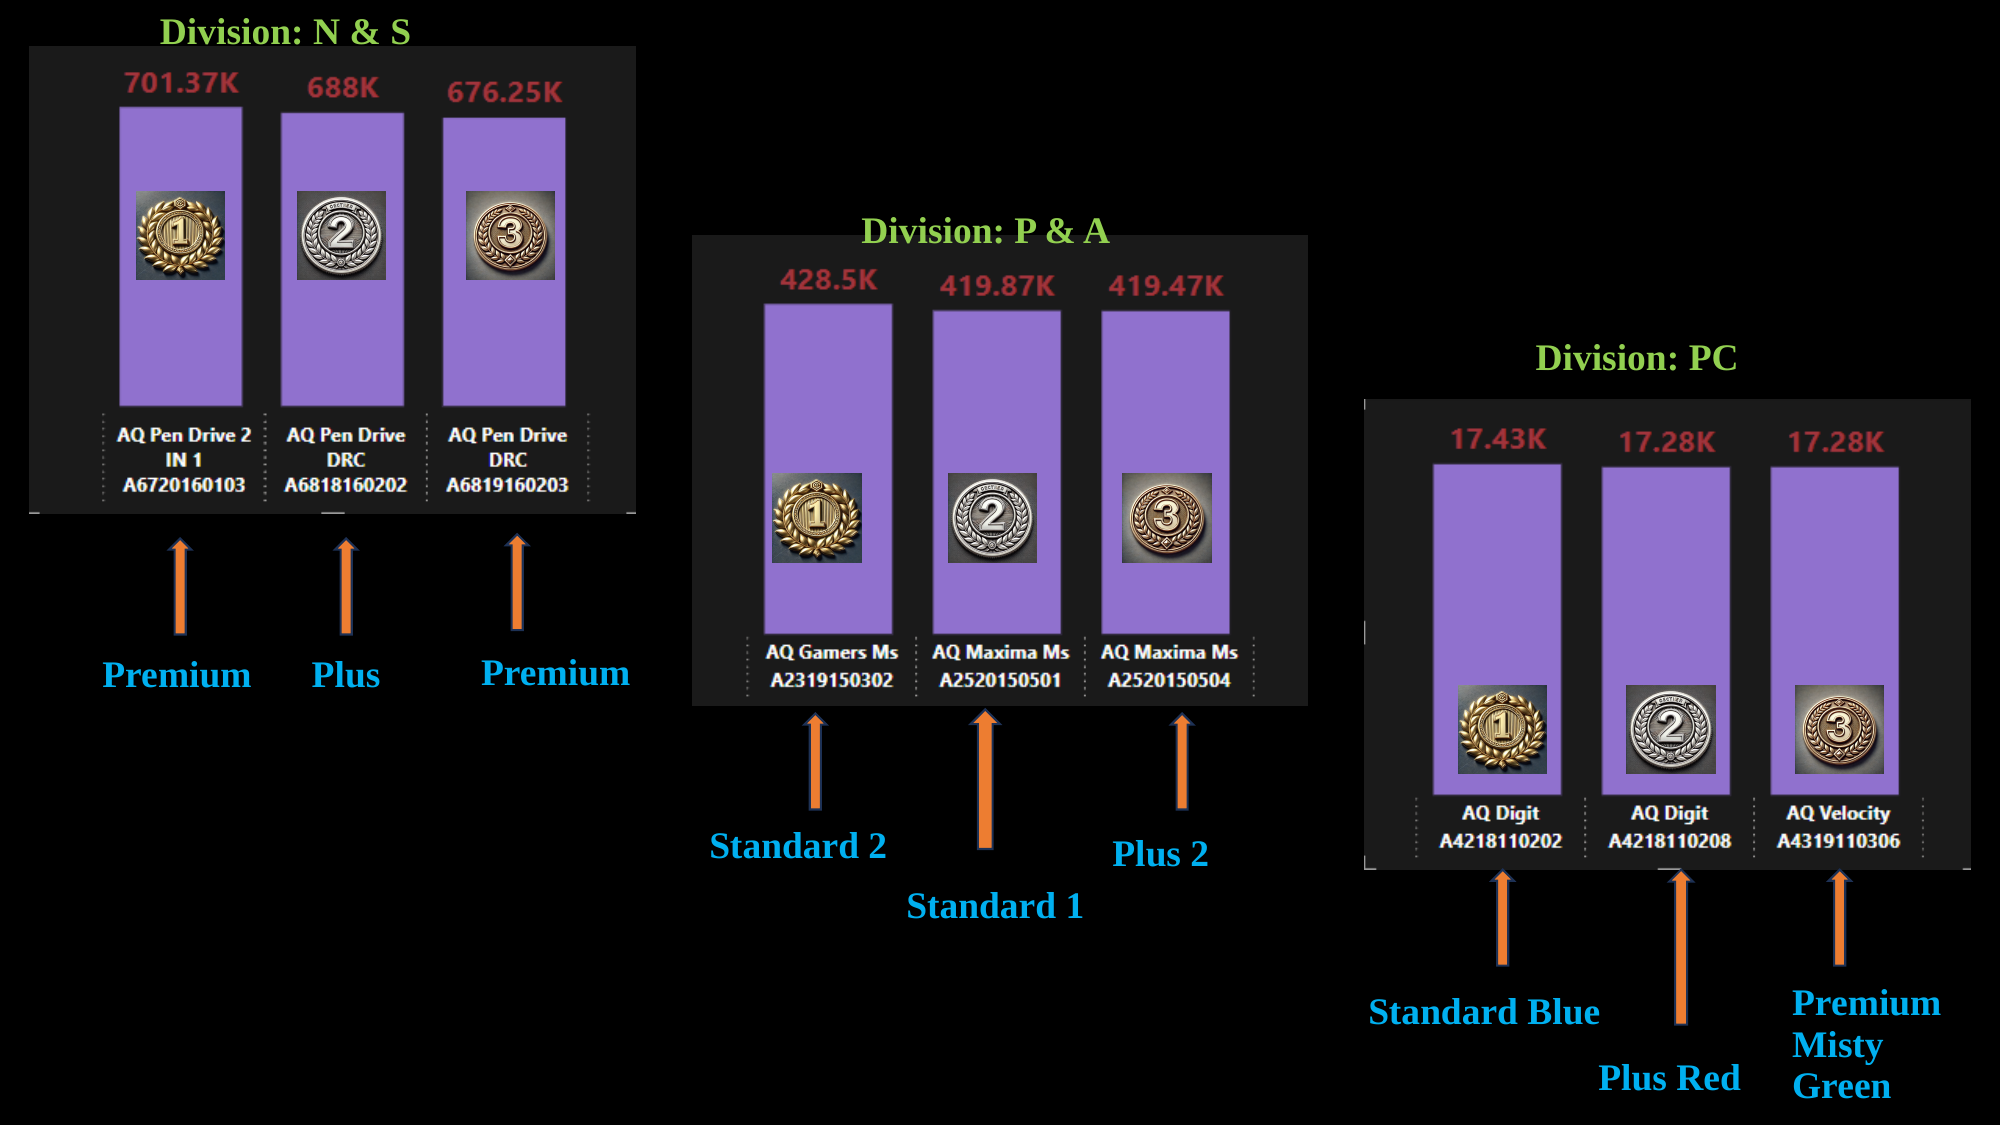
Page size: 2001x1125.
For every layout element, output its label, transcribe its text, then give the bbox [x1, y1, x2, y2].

text_box [968, 707, 1003, 851]
text_box [801, 712, 829, 811]
text_box Division: PC [1520, 326, 1777, 386]
table_header Premium [466, 645, 652, 701]
picture [29, 45, 636, 514]
text_box Division: N & S [145, 0, 486, 45]
text_box [1489, 870, 1517, 967]
table_header Premium Misty Green [1777, 975, 1997, 1114]
table_header Standard 2 [694, 817, 914, 874]
text_box [1168, 712, 1196, 811]
text_box [503, 532, 531, 632]
table_header Premium [87, 647, 273, 704]
table_header Plus Red [1583, 1050, 1777, 1106]
text_box [166, 537, 194, 636]
table_header Plus 2 [1097, 826, 1317, 882]
picture [1364, 399, 1971, 870]
text_box [332, 537, 360, 636]
picture [692, 235, 1308, 706]
text_box [1666, 870, 1696, 1026]
table_header Plus [297, 647, 426, 704]
text_box [1826, 870, 1854, 967]
table_header Standard 1 [891, 877, 1111, 934]
text_box Division: P & A [846, 198, 1171, 235]
table_header Standard Blue [1353, 984, 1629, 1040]
